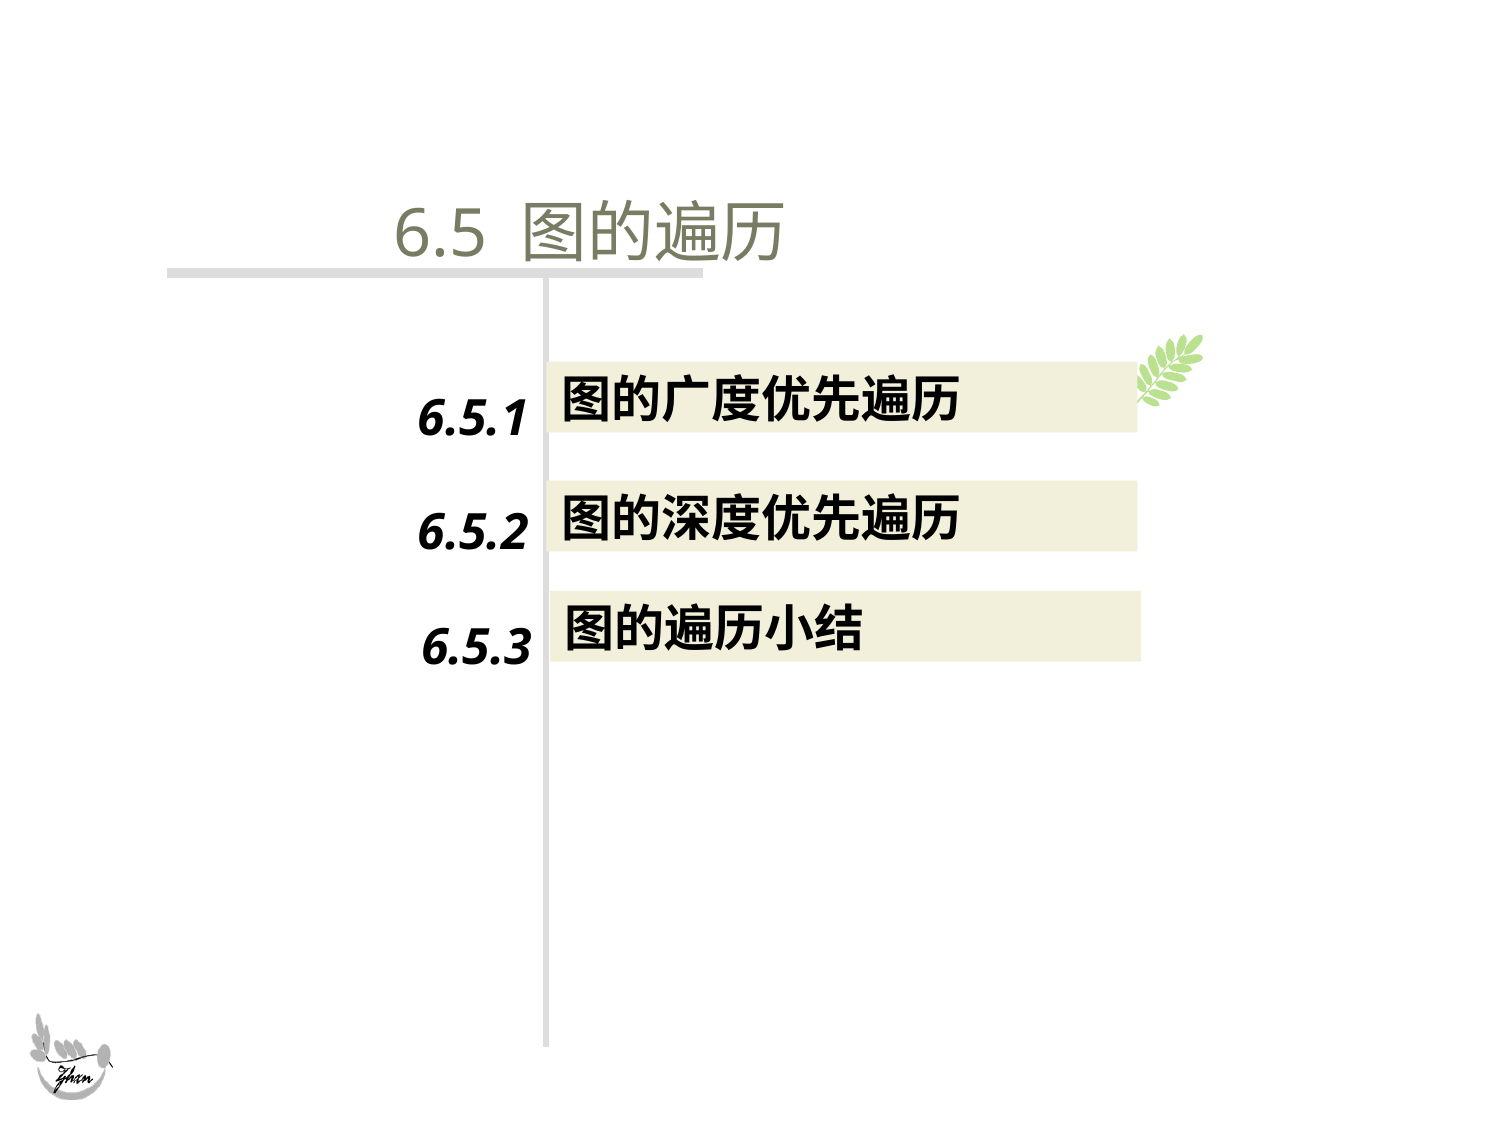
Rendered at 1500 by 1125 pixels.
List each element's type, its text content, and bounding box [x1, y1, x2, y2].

text_box 6.5.1 [338, 366, 541, 453]
text_box 图的深度优先遍历 [551, 480, 1138, 552]
text_box 图的遍历小结 [551, 590, 1142, 662]
text_box 6.5.3 [341, 595, 541, 682]
text_box 6.5 图的遍历 [135, 181, 1046, 271]
text_box 图的广度优先遍历 [551, 361, 1138, 433]
text_box 6.5.2 [338, 479, 541, 567]
text_box [1138, 334, 1204, 407]
